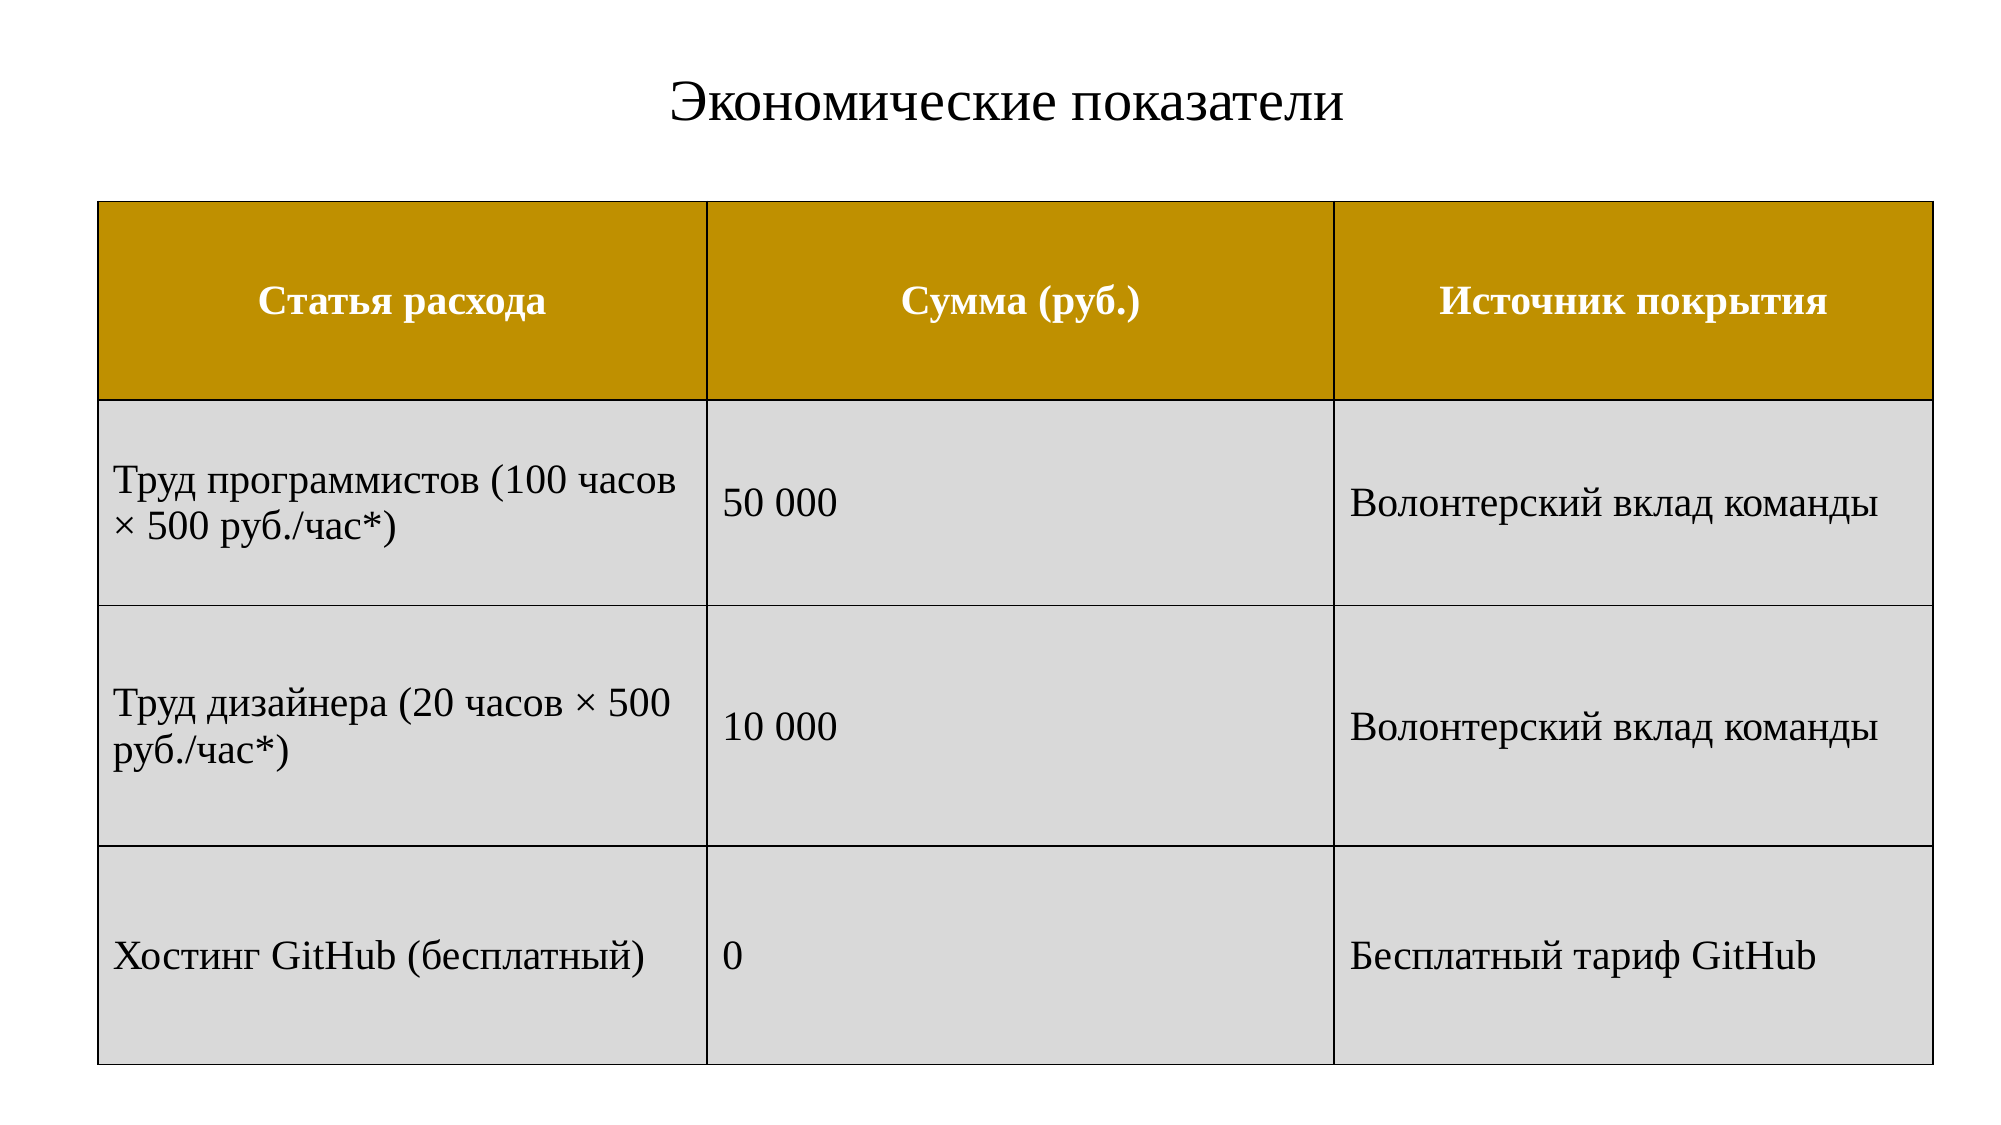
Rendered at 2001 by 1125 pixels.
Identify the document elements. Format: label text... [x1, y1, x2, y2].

table_header Статья расхода [99, 202, 706, 399]
table_cell Волонтерский вклад команды [1335, 401, 1932, 605]
table_cell Волонтерский вклад команды [1335, 606, 1932, 845]
table_cell Бесплатный тариф GitHub [1335, 847, 1932, 1064]
table_cell Хостинг GitHub (бесплатный) [99, 847, 706, 1064]
table_cell Труд программистов (100 часов × 500 руб./час*) [99, 401, 706, 605]
table_cell 10 000 [708, 606, 1333, 845]
table_header Источник покрытия [1335, 202, 1932, 399]
text_box Экономические показатели [368, 54, 1632, 140]
table_cell 0 [708, 847, 1333, 1064]
table_cell 50 000 [708, 401, 1333, 605]
table_header Сумма (руб.) [708, 202, 1333, 399]
table_cell Труд дизайнера (20 часов × 500 руб./час*) [99, 606, 706, 845]
